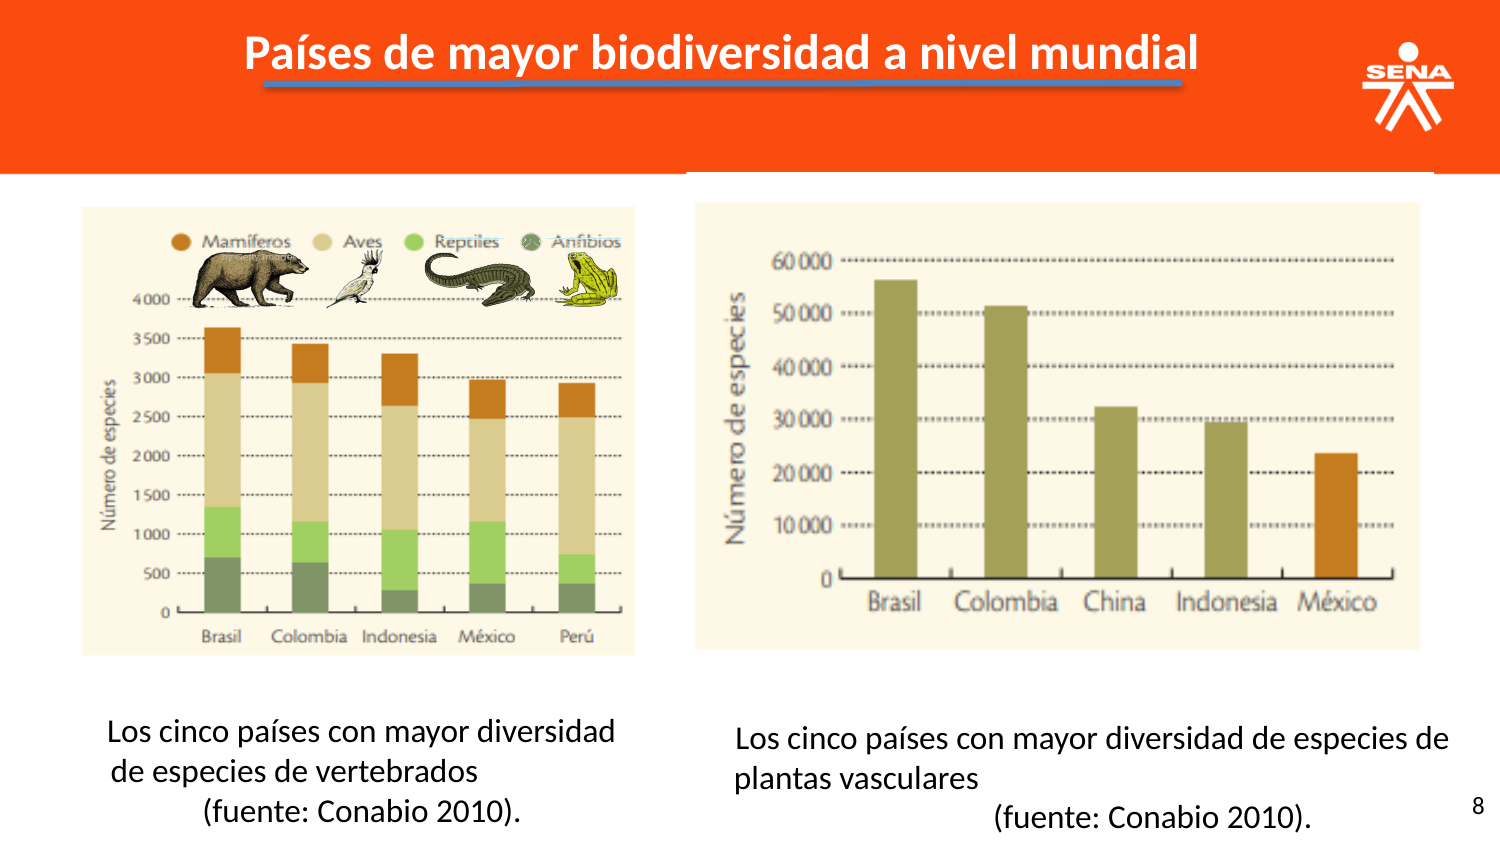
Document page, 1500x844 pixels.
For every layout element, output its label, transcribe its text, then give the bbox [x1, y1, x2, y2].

text_box Los cinco países con mayor diversidad de especies de plantas vasculares (fuente: Conabio 2010). [718, 708, 1468, 843]
picture [0, 0, 1500, 844]
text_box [74, 194, 681, 678]
text_box Países de mayor biodiversidad a nivel mundial [229, 11, 1216, 87]
text_box 8 [1468, 781, 1500, 827]
text_box Los cinco países con mayor diversidad de especies de vertebrados (fuente: Conabio 2010). [74, 701, 650, 837]
